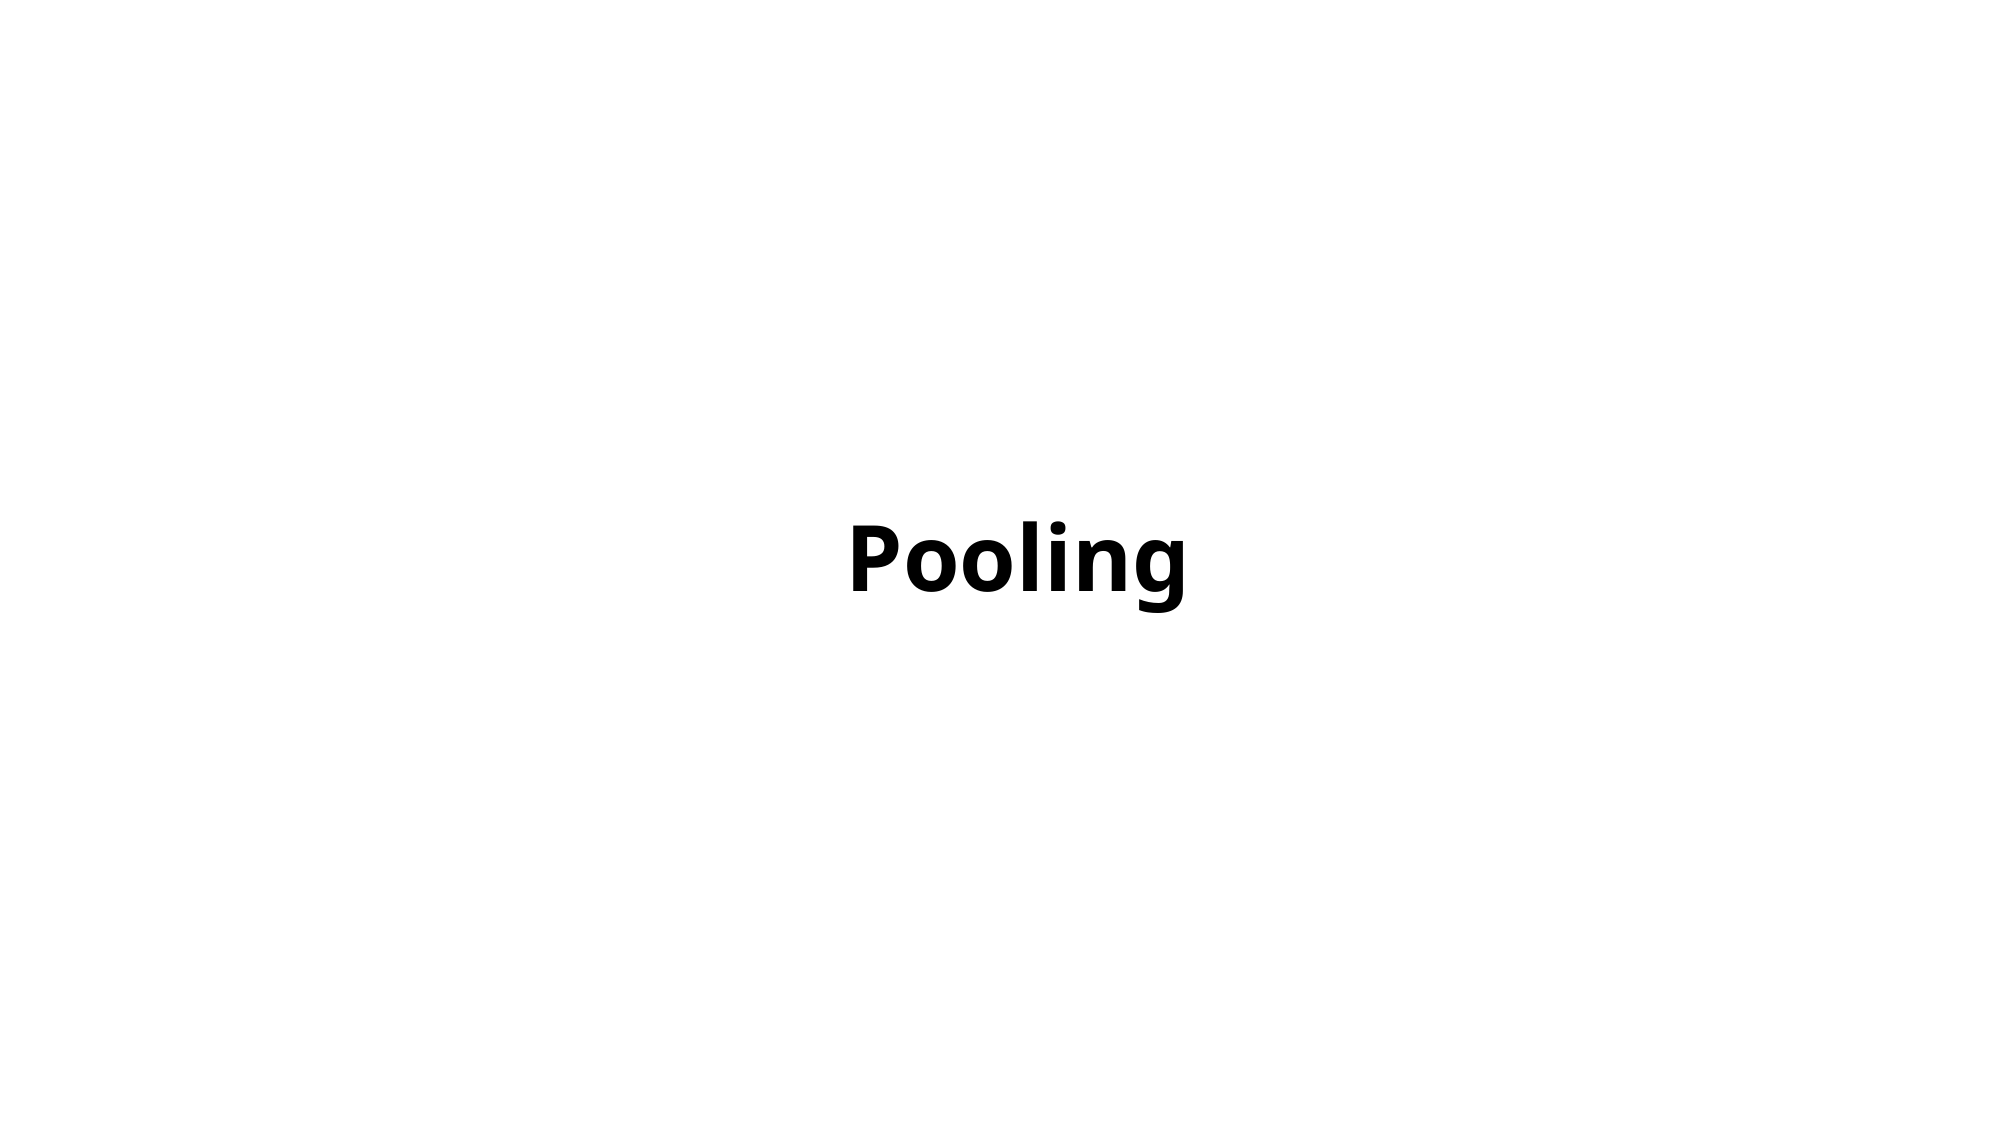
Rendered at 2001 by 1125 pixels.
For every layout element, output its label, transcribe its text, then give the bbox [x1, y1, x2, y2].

title Pooling [155, 490, 1881, 634]
